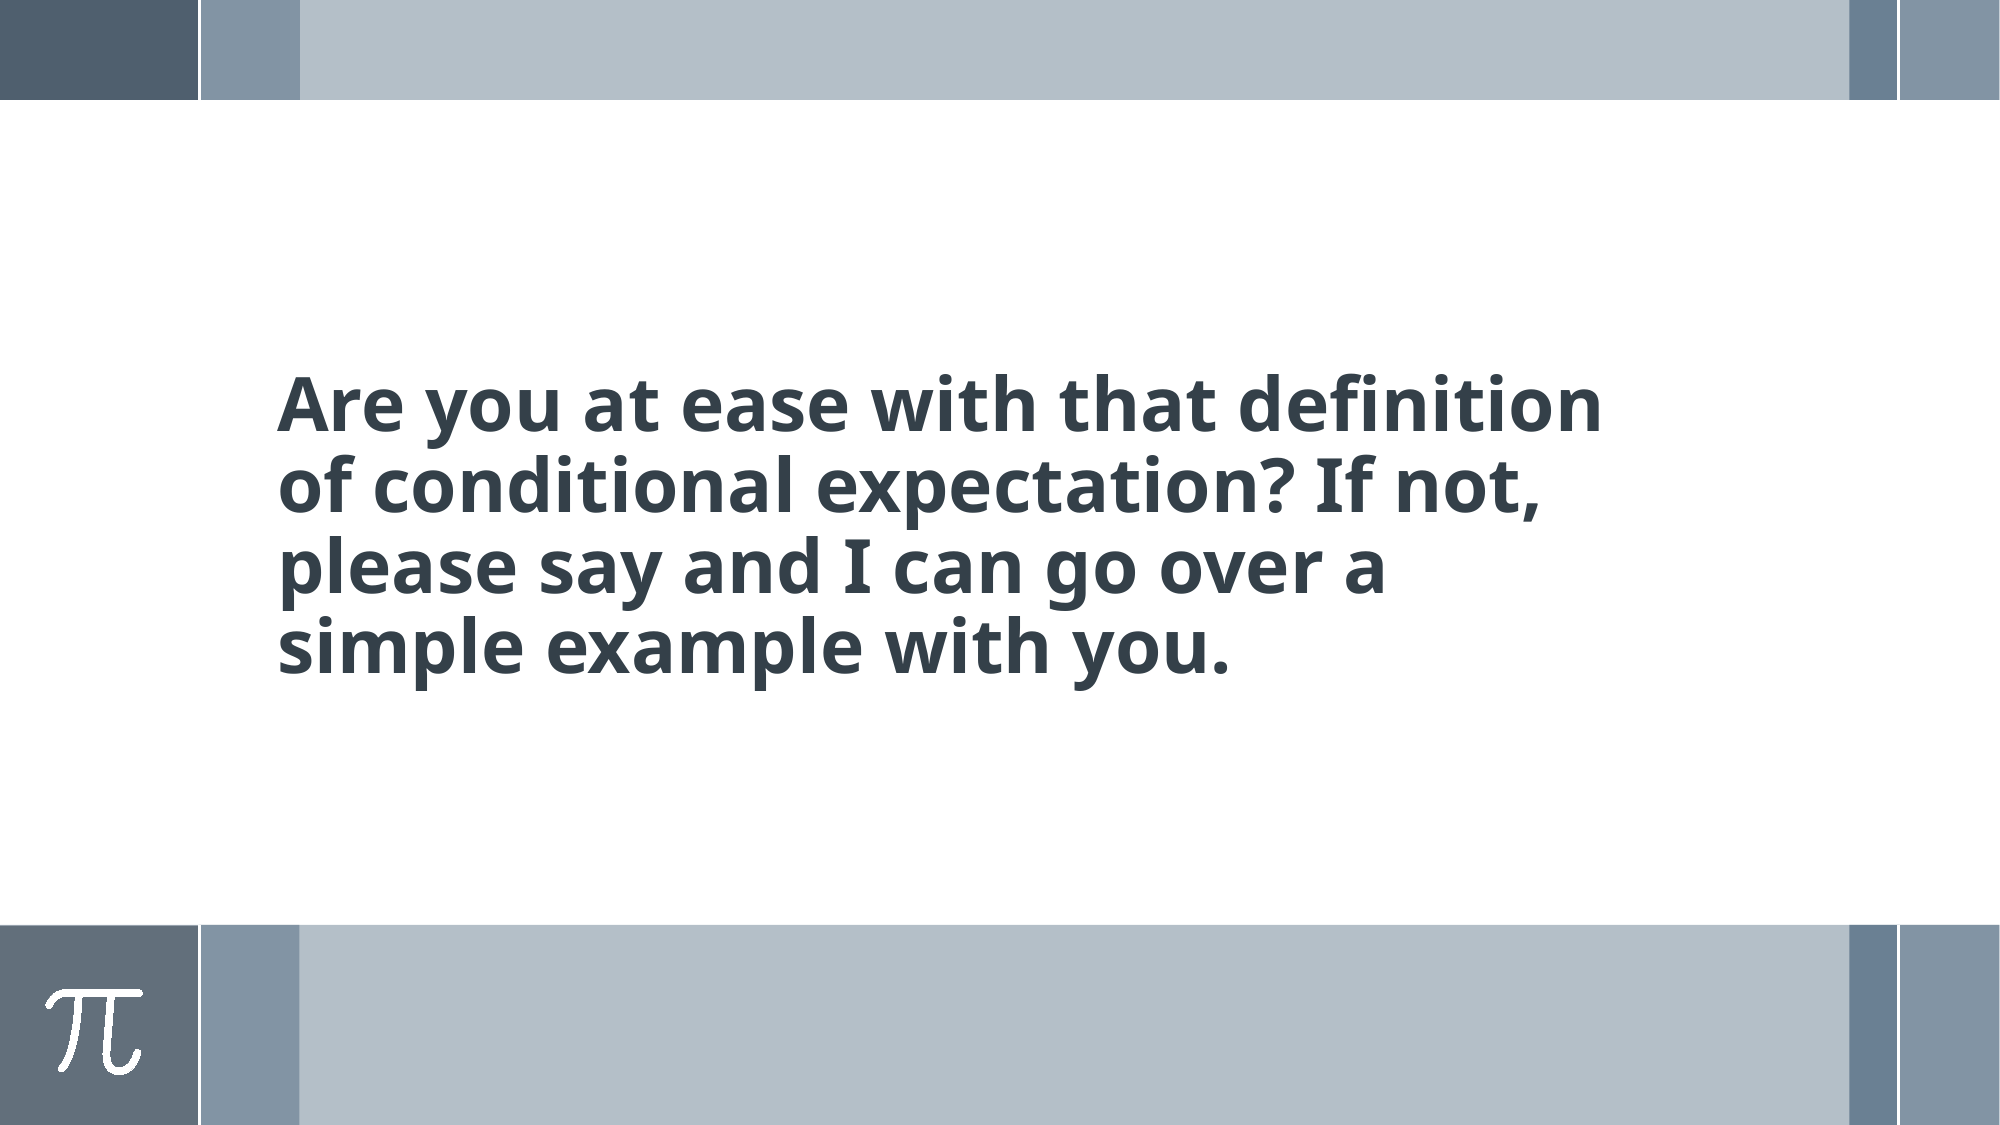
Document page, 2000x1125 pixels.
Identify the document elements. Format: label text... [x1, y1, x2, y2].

title Are you at ease with that definition of conditional expectation? If not, please say and I can go over a simple example with you. [262, 262, 1622, 698]
